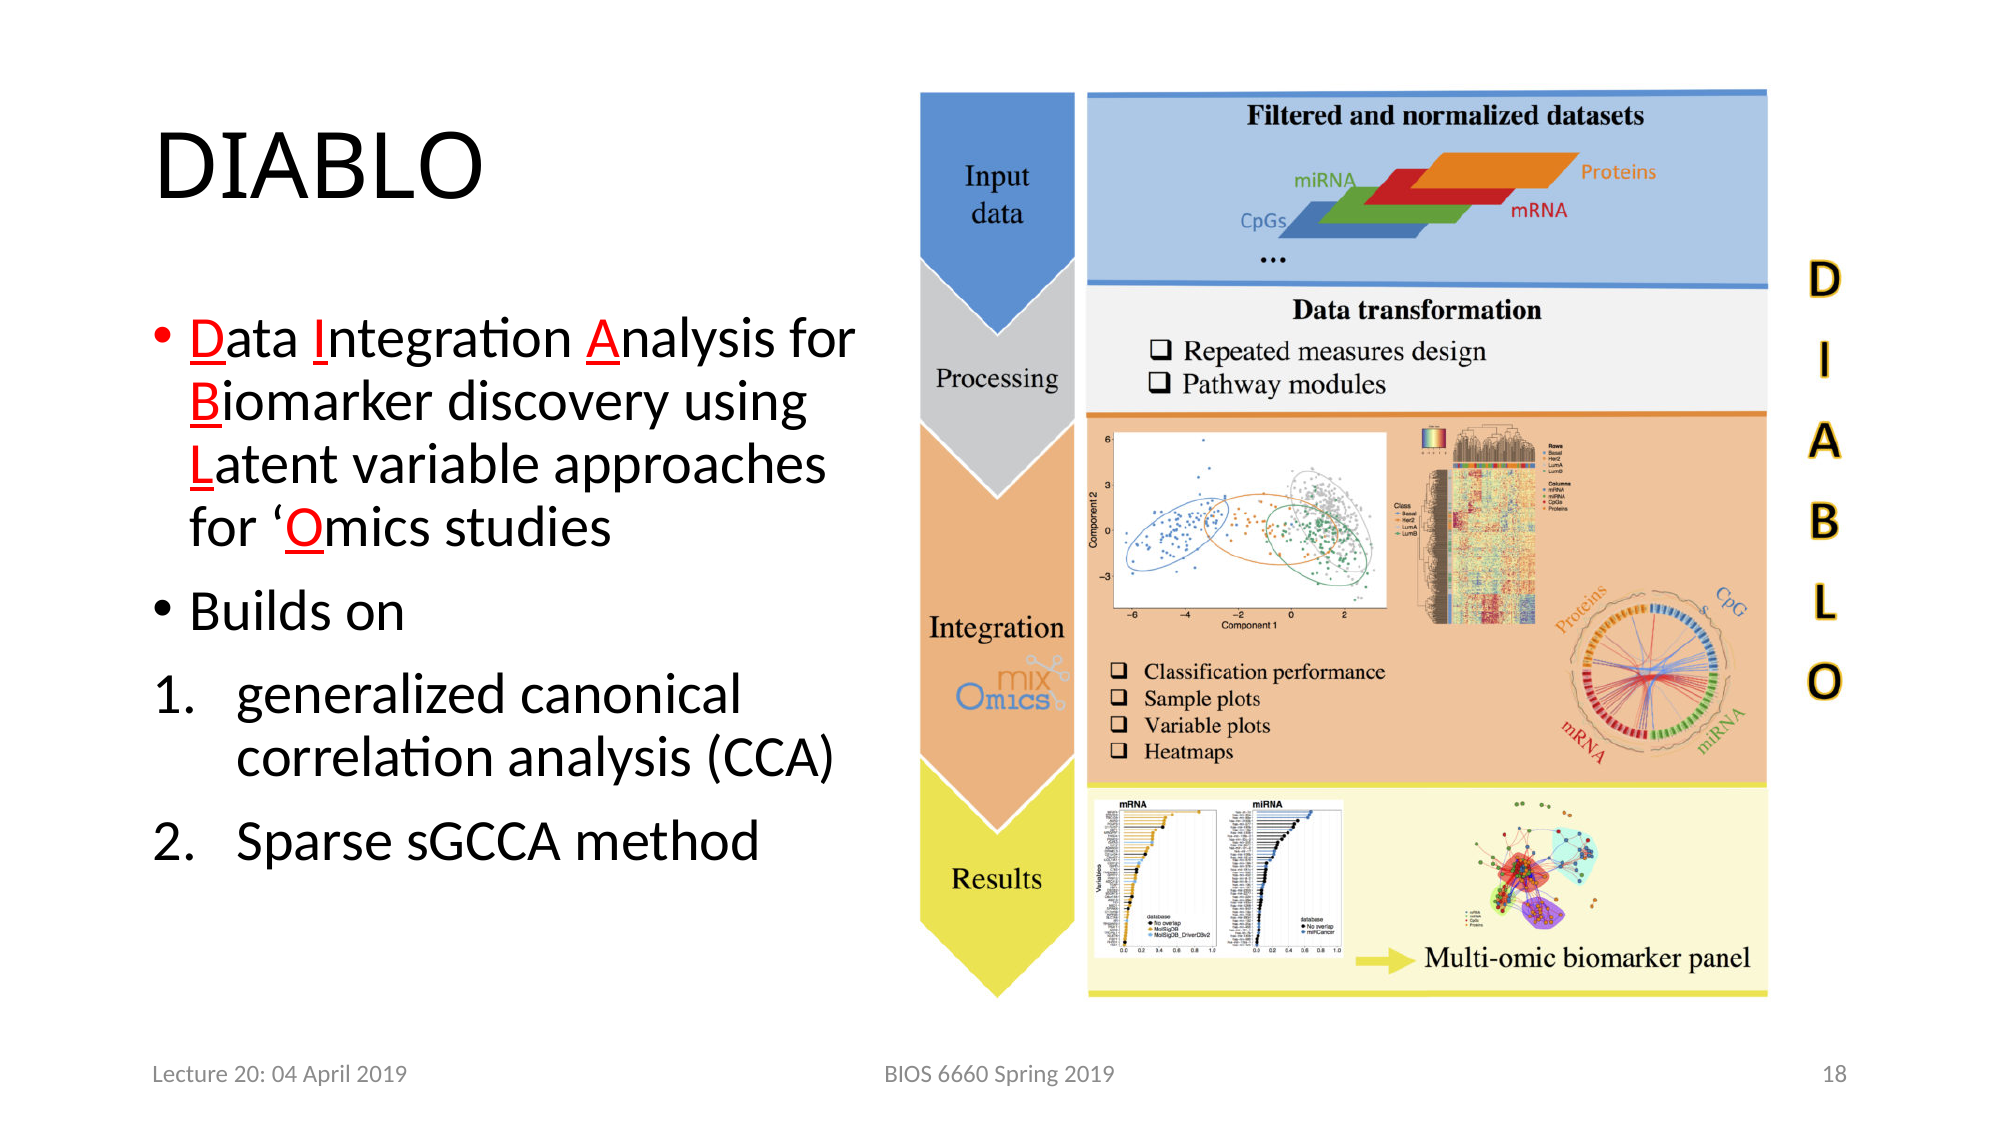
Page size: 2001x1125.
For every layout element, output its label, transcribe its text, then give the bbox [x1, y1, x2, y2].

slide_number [137, 1042, 588, 1103]
slide_number 18 [1412, 1042, 1863, 1103]
list Data Integration Analysis for Biomarker discovery using Latent variable approaches for ‘Omics studies Builds on generalized canonical correlation analysis (CCA) Sparse sGCCA method [137, 299, 919, 1014]
title DIABLO [137, 59, 1863, 278]
footer BIOS 6660 Spring 2019 [662, 1042, 1338, 1103]
picture [910, 83, 1868, 1003]
